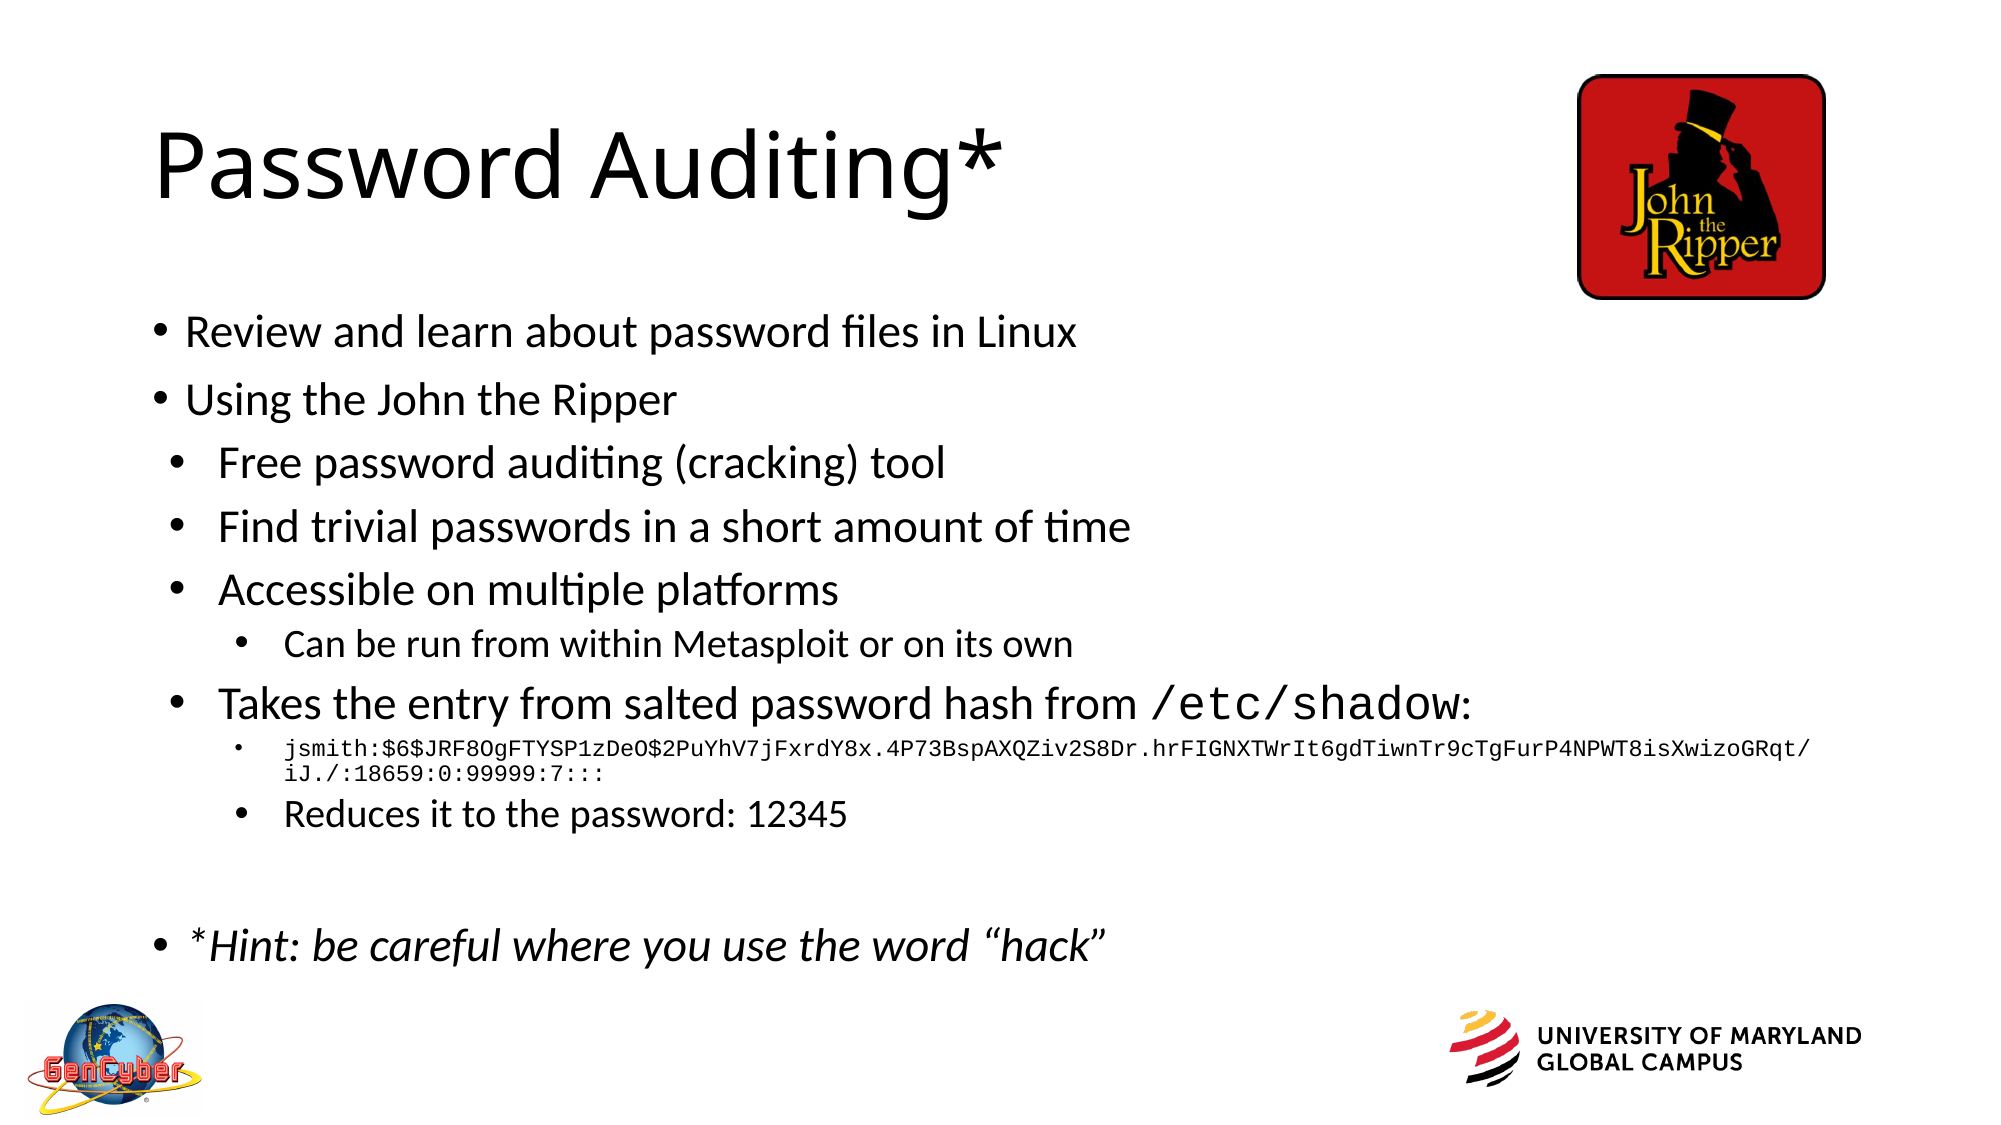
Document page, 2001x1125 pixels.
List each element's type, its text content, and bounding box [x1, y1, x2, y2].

list Review and learn about password files in Linux Using the John the Ripper Free password auditing (cracking) tool Find trivial passwords in a short amount of time Accessible on multiple platforms Can be run from within Metasploit or on its own Takes the entry from salted password hash from /etc/shadow: jsmith:$6$JRF8OgFTYSP1zDeO$2PuYhV7jFxrdY8x.4P73BspAXQZiv2S8Dr.hrFIGNXTWrIt6gdTiwnTr9cTgFurP4NPWT8isXwizoGRqt/iJ./:18659:0:99999:7::: Reduces it to the password: 12345 *Hint: be careful where you use the word “hack” [137, 299, 1863, 1014]
picture [25, 1000, 203, 1118]
picture [1447, 1014, 1863, 1088]
picture [1576, 74, 1826, 300]
title Password Auditing* [137, 59, 1863, 278]
